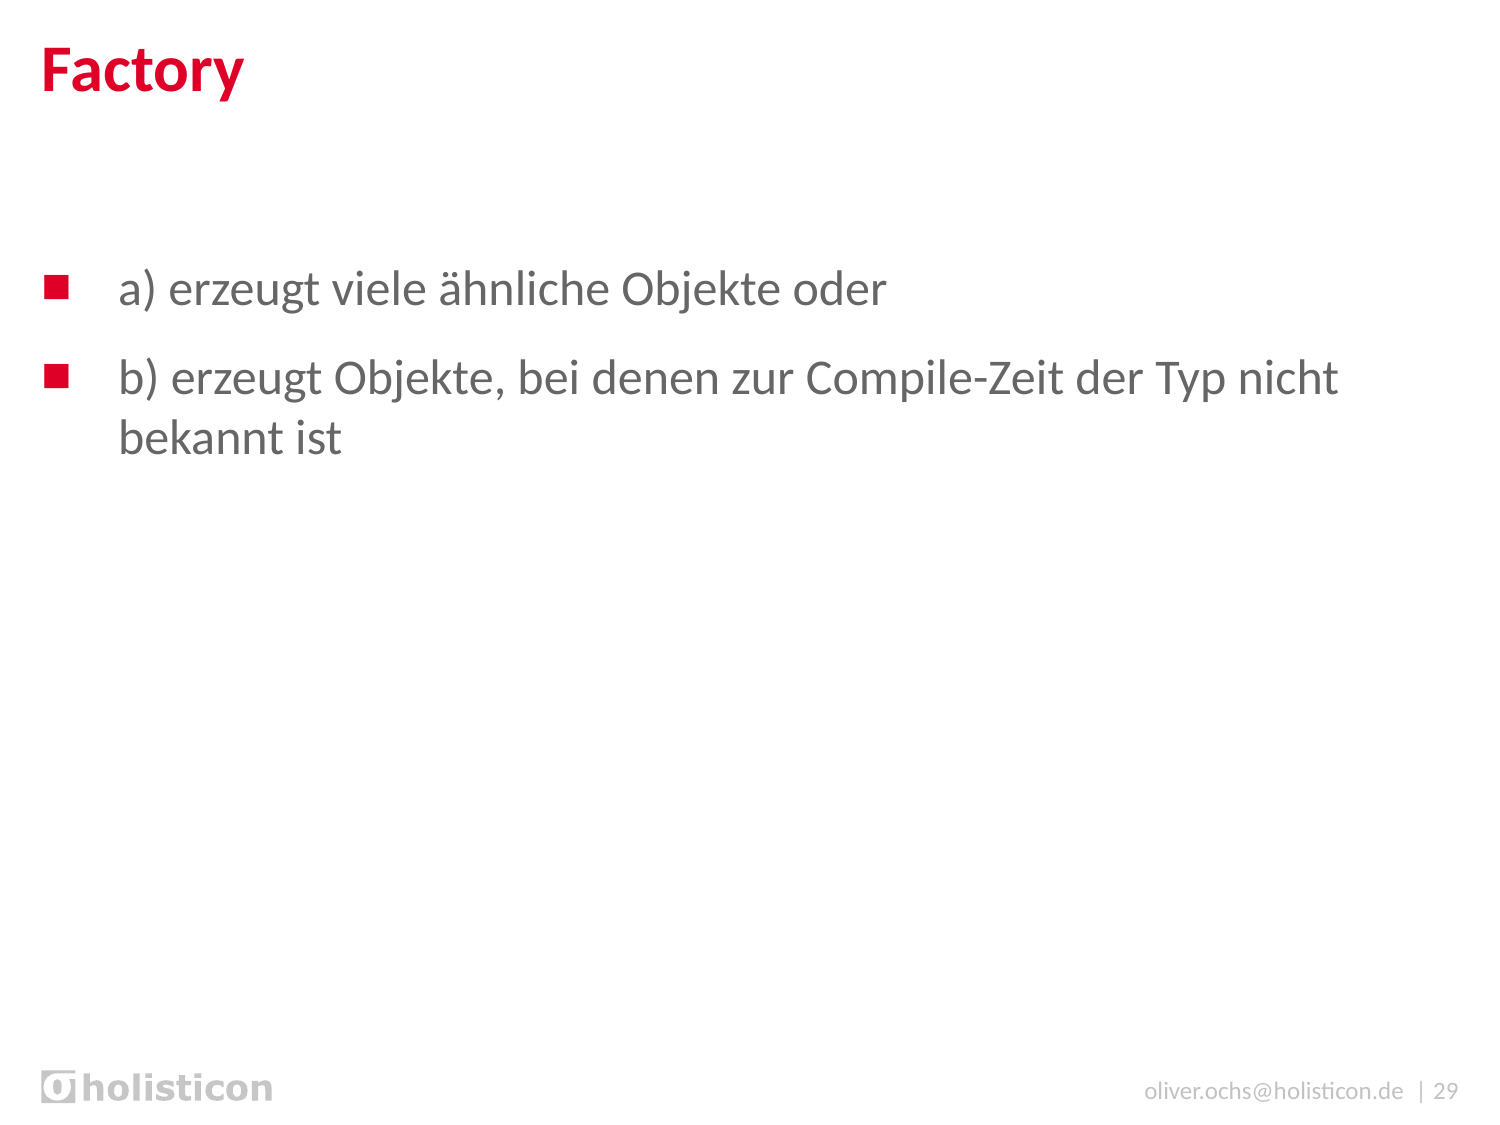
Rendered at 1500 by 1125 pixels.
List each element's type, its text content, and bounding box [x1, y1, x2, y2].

title Factory [41, 24, 1436, 188]
list a) erzeugt viele ähnliche Objekte oder b) erzeugt Objekte, bei denen zur Compile-Zeit der Typ nicht bekannt ist [41, 255, 1436, 973]
